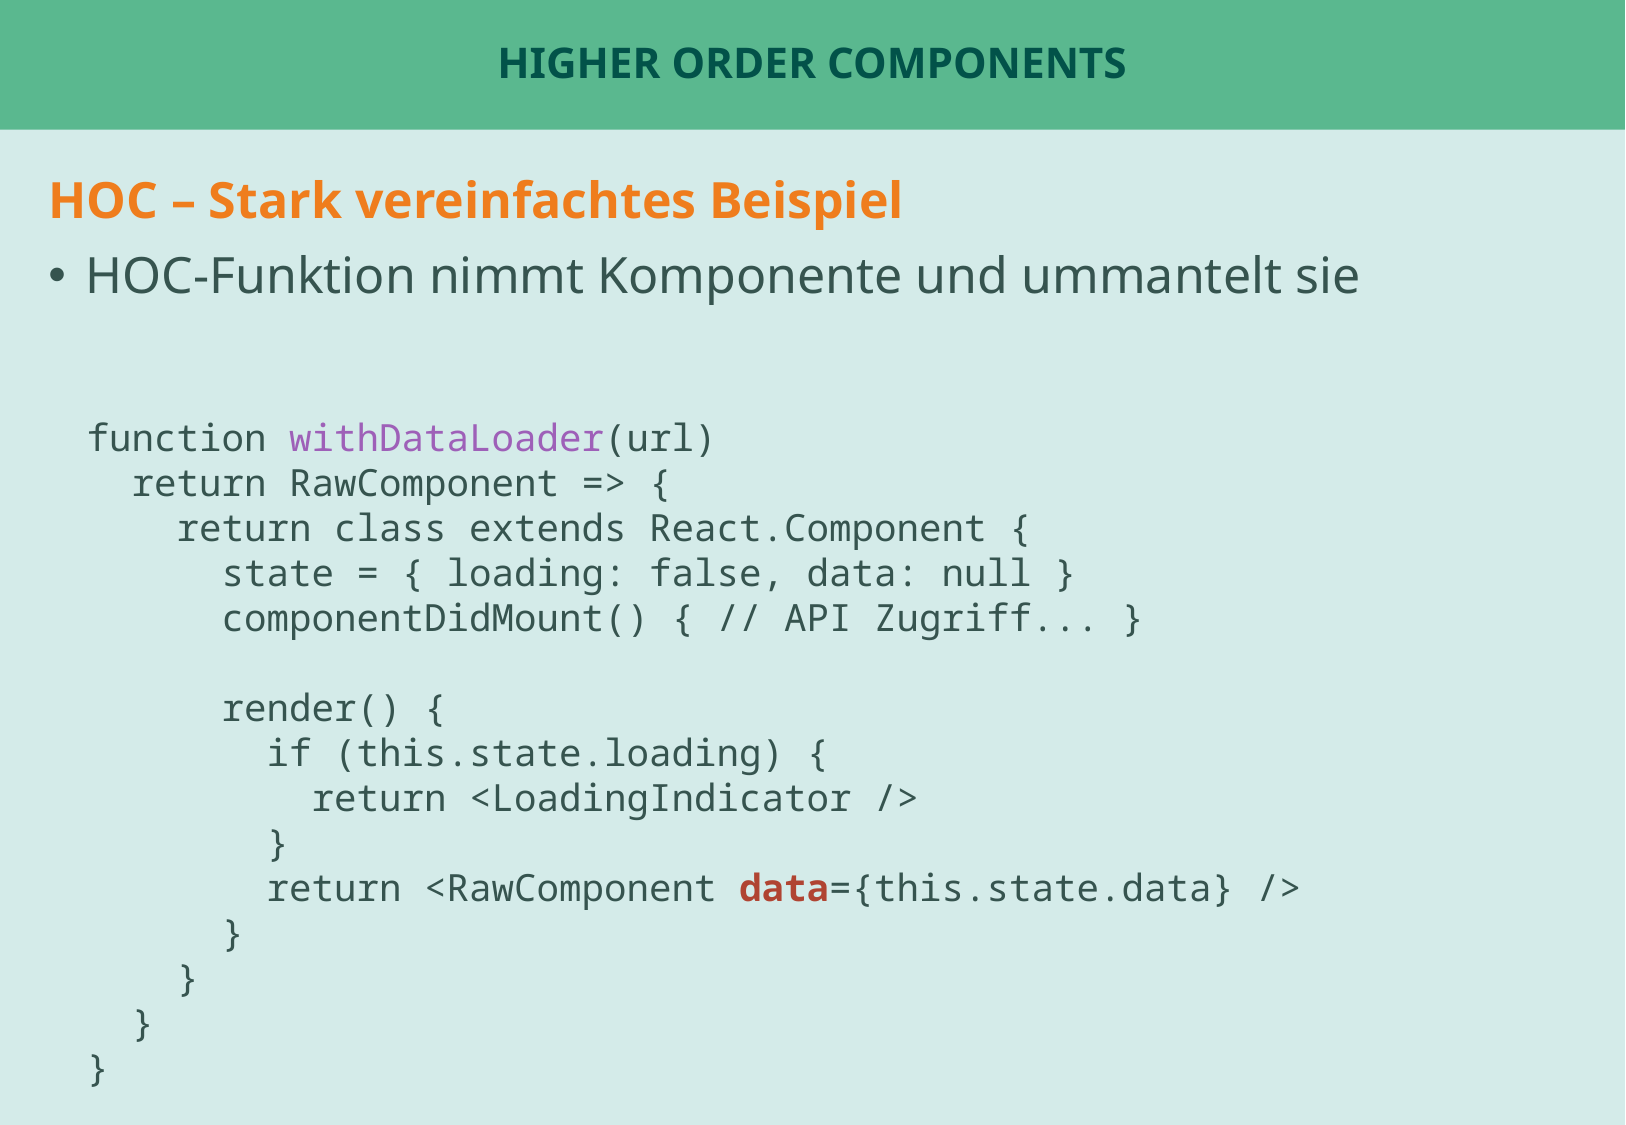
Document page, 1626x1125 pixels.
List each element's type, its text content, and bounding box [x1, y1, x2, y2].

title Higher order Components [0, 0, 1625, 130]
list HOC – Stark vereinfachtes Beispiel HOC-Funktion nimmt Komponente und ummantelt sie [33, 168, 1592, 1043]
text_box function withDataLoader(url) return RawComponent => { return class extends React.Component { state = { loading: false, data: null } componentDidMount() { // API Zugriff... } render() { if (this.state.loading) { return <LoadingIndicator /> } return <RawComponent data={this.state.data} /> } } } } [71, 406, 1460, 1125]
